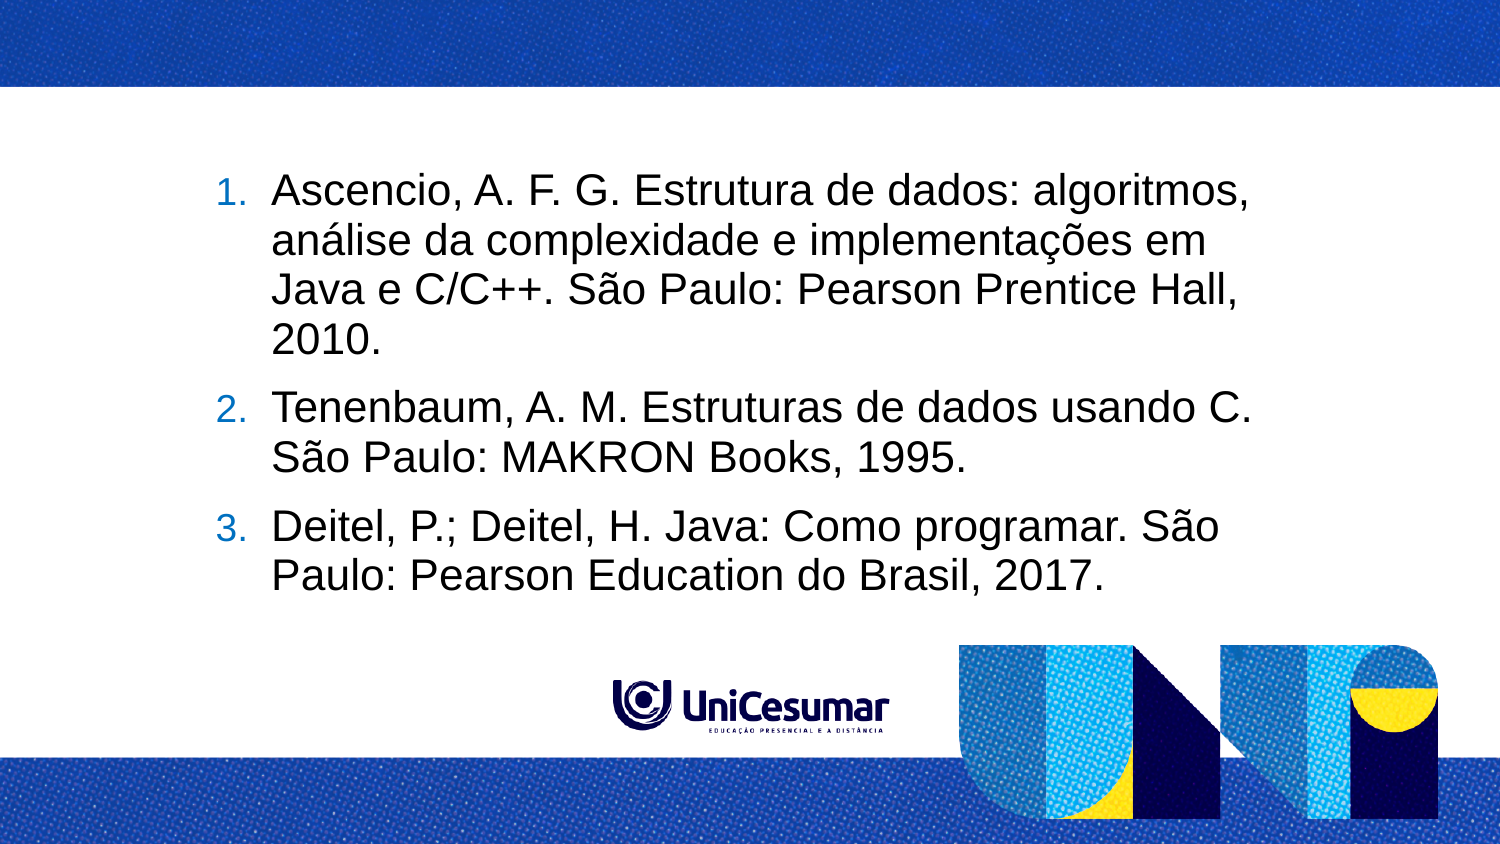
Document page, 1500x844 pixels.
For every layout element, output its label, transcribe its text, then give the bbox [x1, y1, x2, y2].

list Ascencio, A. F. G. Estrutura de dados: algoritmos, análise da complexidade e implementações em Java e C/C++. São Paulo: Pearson Prentice Hall, 2010.​ Tenenbaum, A. M. Estruturas de dados usando C. São Paulo: MAKRON Books, 1995.​ Deitel, P.; Deitel, H. Java: Como programar. São Paulo: Pearson Education do Brasil, 2017.​ [184, 157, 1309, 612]
picture [0, 0, 1500, 844]
